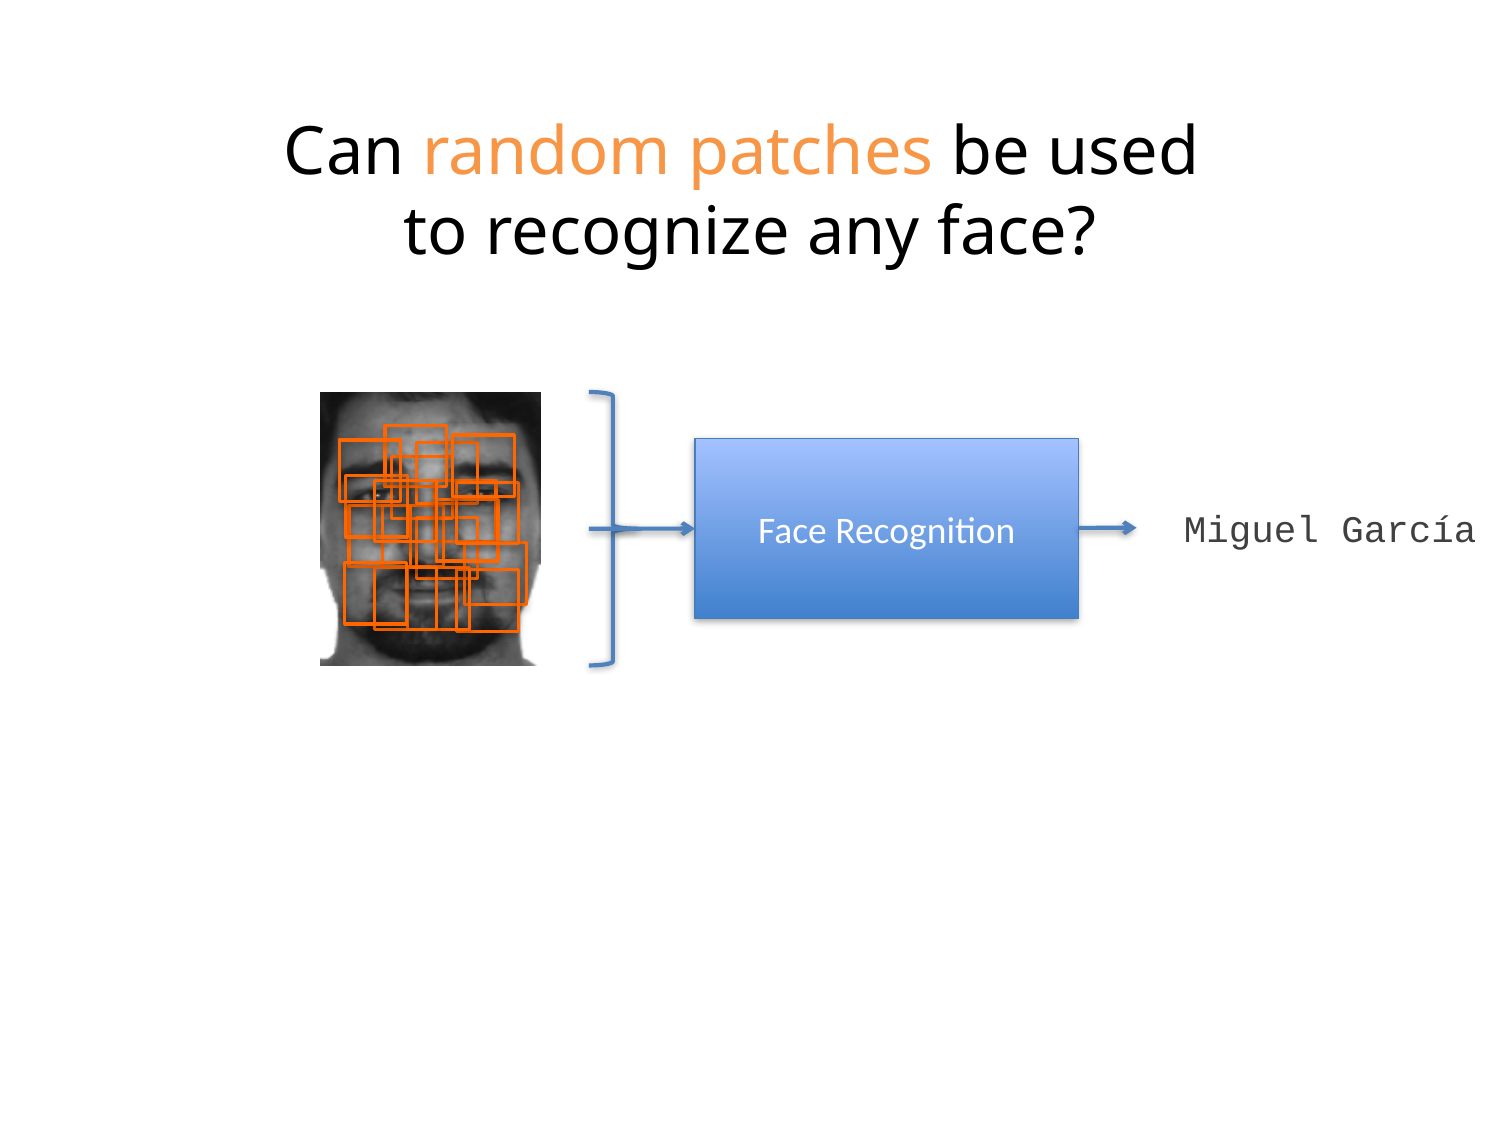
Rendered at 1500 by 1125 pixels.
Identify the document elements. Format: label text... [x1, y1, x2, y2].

text_box Can random patches be used to recognize any face? [100, 67, 1401, 309]
text_box Face Recognition [694, 438, 1079, 619]
text_box Miguel García [1168, 497, 1492, 558]
text_box [588, 389, 619, 526]
text_box [588, 538, 615, 668]
picture [320, 391, 541, 666]
